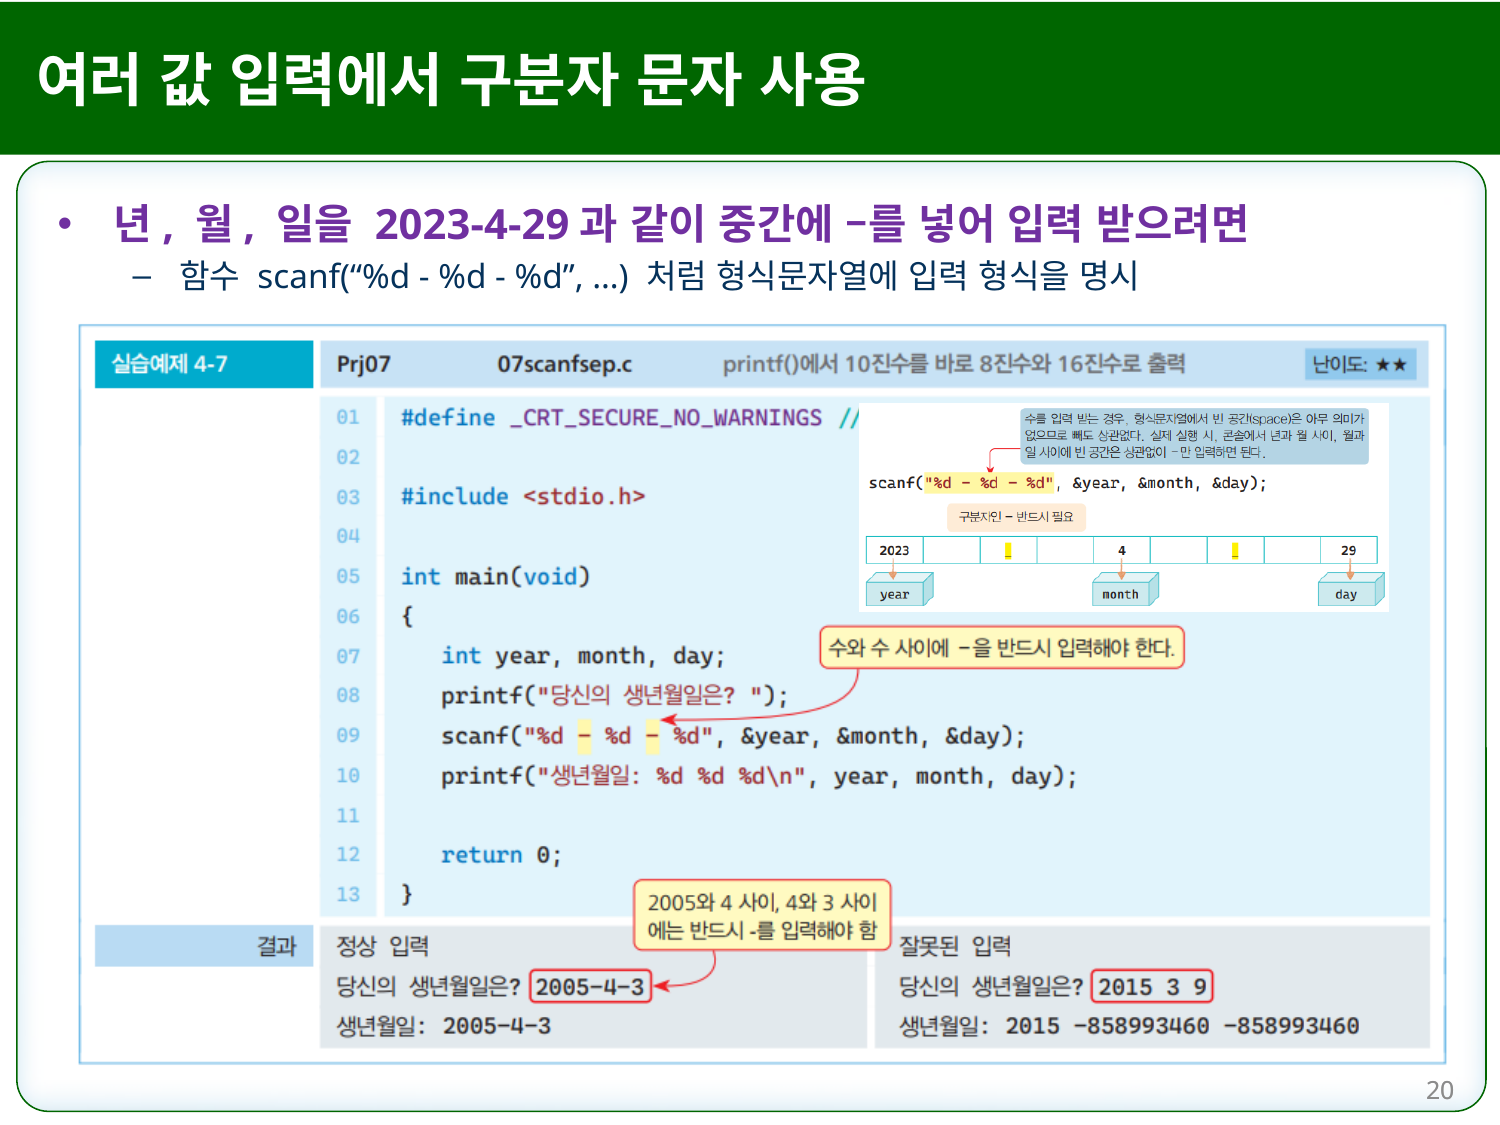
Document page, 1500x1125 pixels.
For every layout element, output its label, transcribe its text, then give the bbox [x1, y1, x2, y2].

list 년, 월, 일을 2023-4-29과 같이 중간에 –를 넣어 입력 받으려면 함수 scanf(“%d - %d - %d”, …) 처럼 형식문자열에 입력 형식을 명시 [42, 190, 1454, 1065]
title 여러 값 입력에서 구분자 문자 사용 [21, 40, 1476, 115]
slide_number 20 [1119, 1071, 1470, 1112]
picture [73, 317, 1455, 1071]
